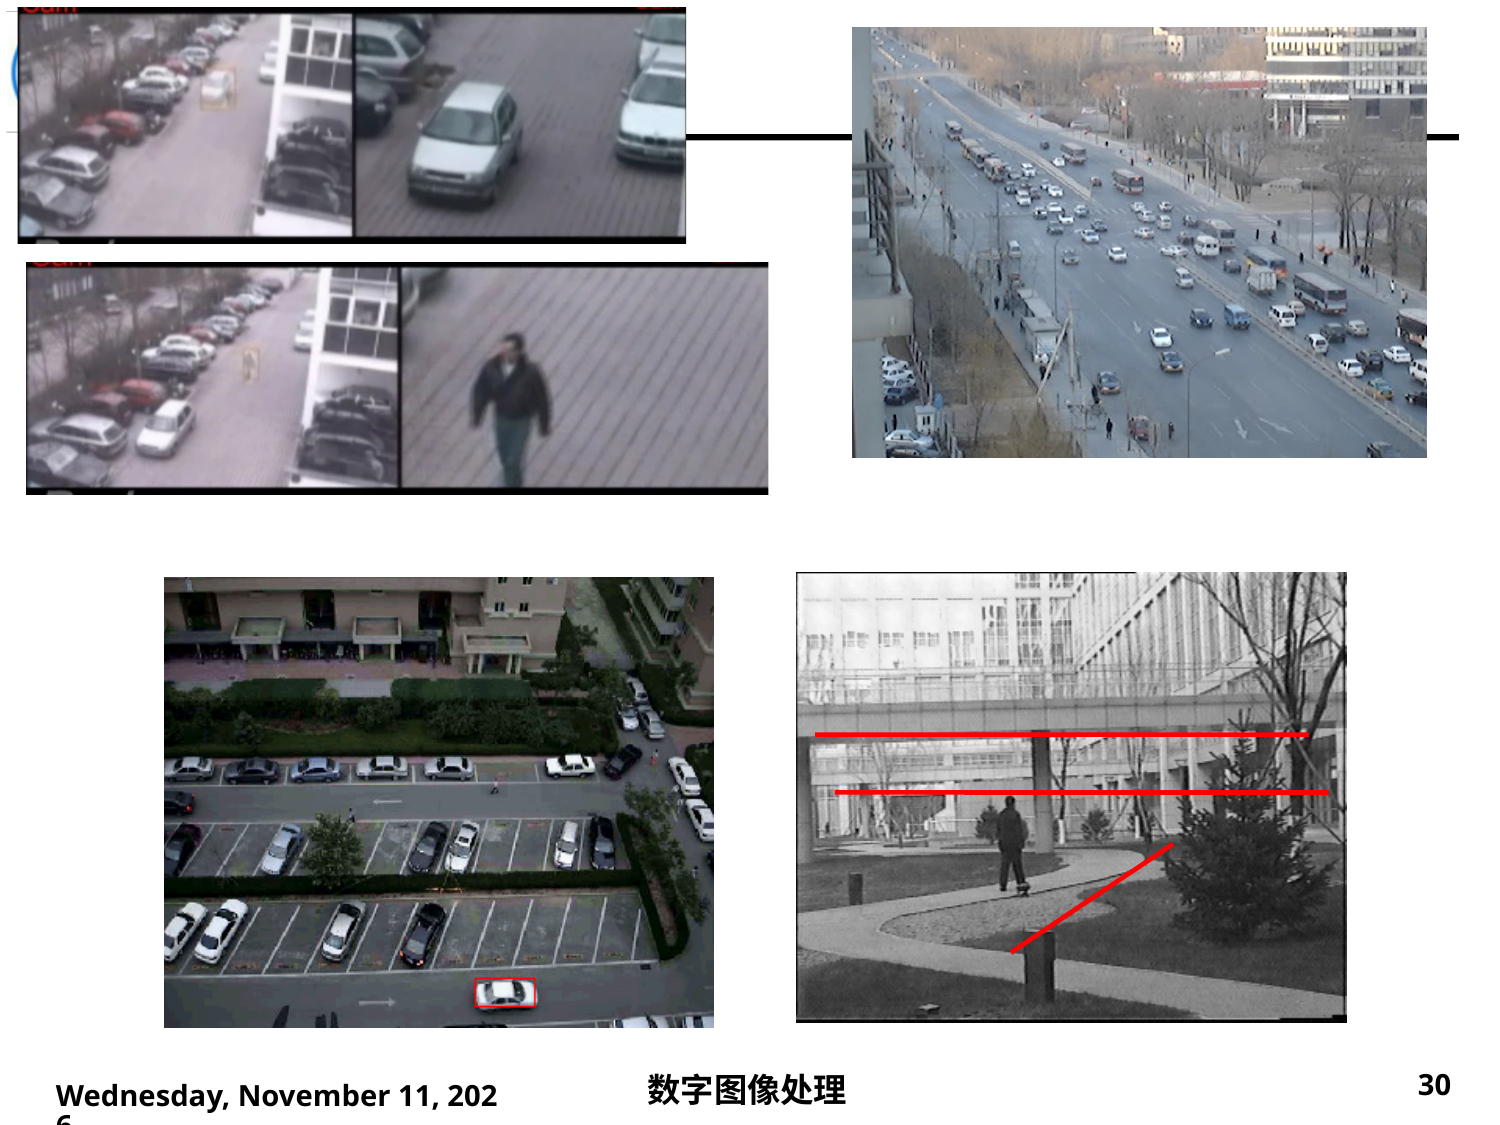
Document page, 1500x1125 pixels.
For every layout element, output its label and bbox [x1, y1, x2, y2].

picture [25, 261, 769, 495]
picture [163, 577, 715, 1029]
picture [6, 6, 687, 244]
text_box [796, 572, 1347, 1024]
picture [852, 26, 1427, 458]
